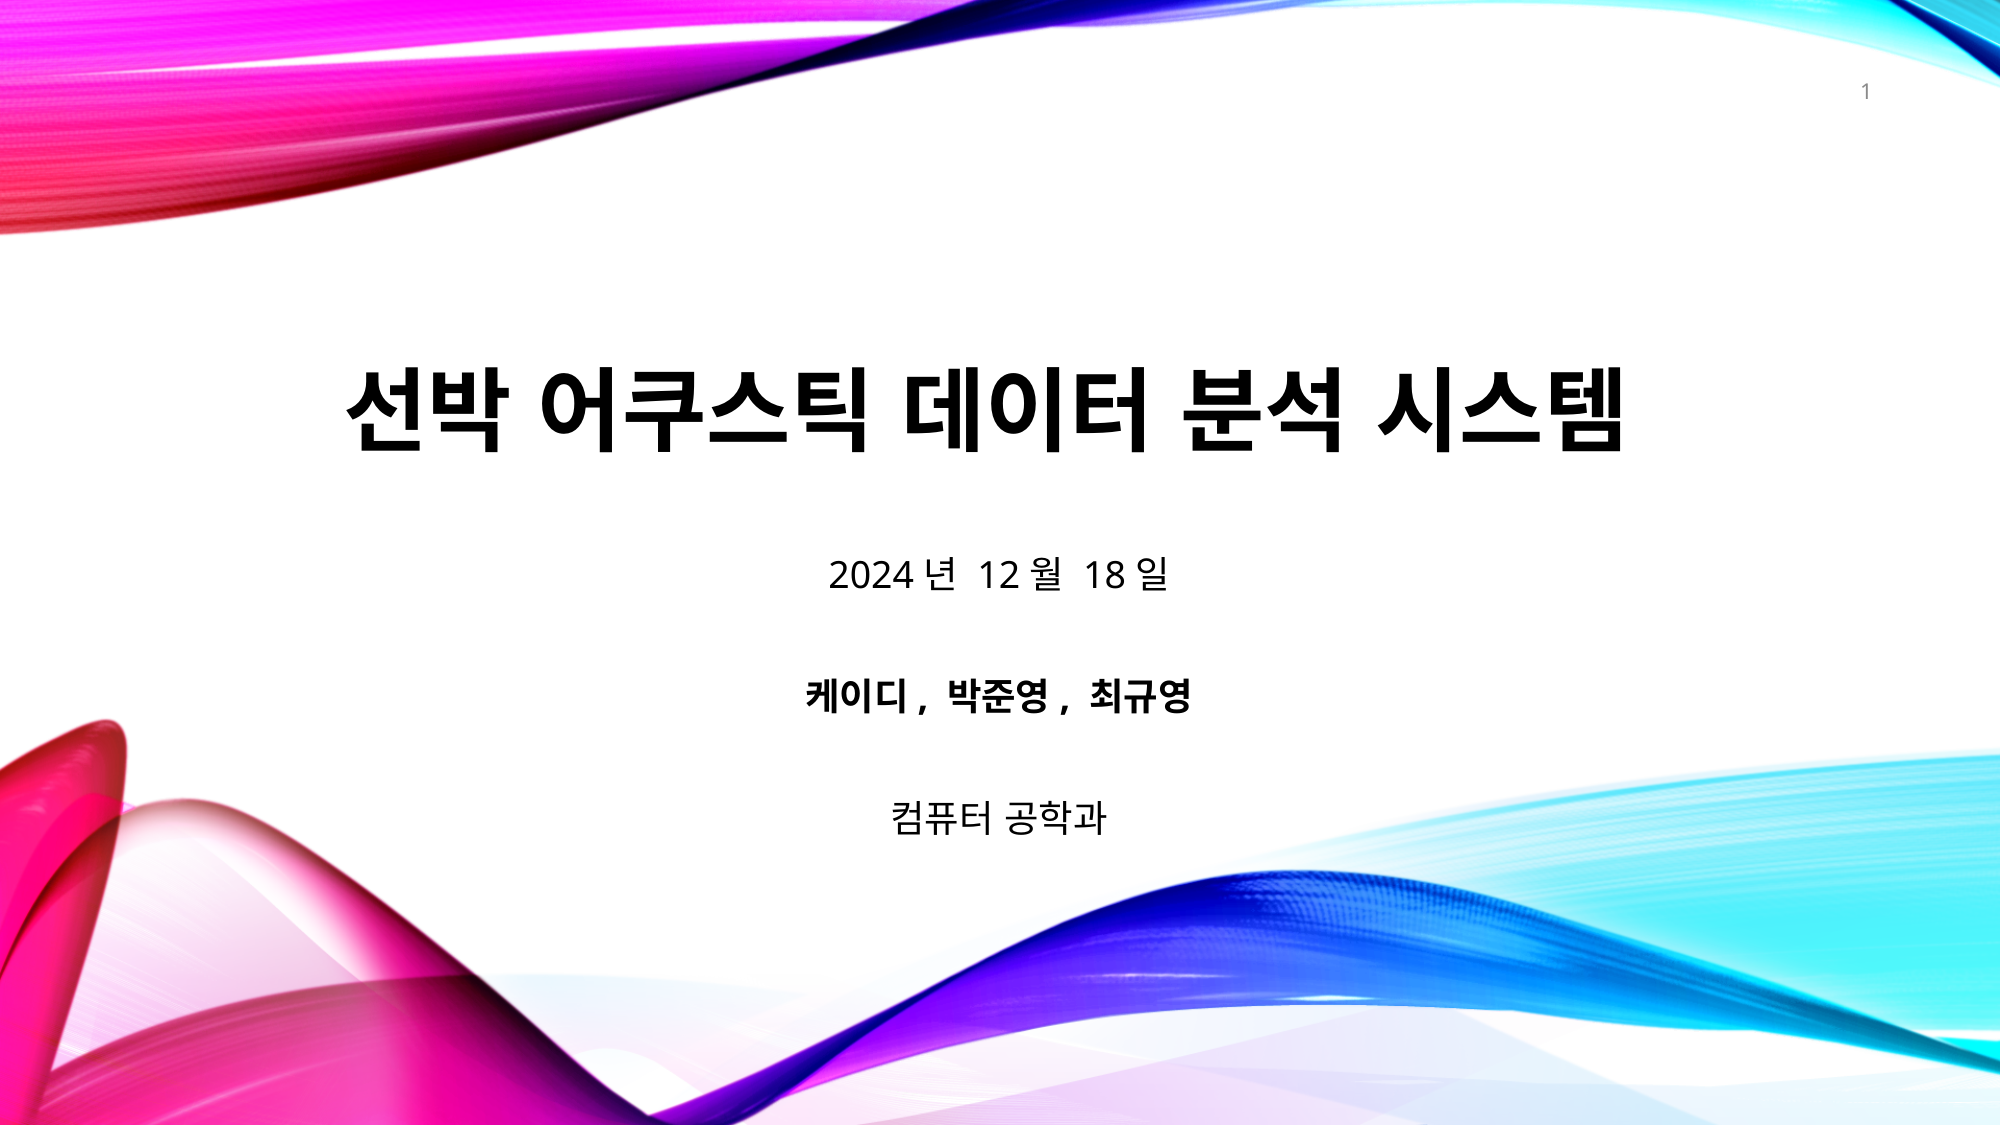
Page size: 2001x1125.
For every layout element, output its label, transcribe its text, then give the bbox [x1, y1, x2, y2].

slide_number 1 [1781, 62, 1888, 123]
title 선박 어쿠스틱 데이터 분석 시스템 [50, 191, 1948, 582]
list 2024년 12월 18일 케이디, 박준영, 최규영 컴퓨터 공학과 [136, 549, 1862, 887]
picture [1910, 0, 2000, 45]
picture [1795, 1003, 1806, 1008]
picture [0, 0, 2000, 237]
picture [1890, 0, 2000, 75]
picture [0, 717, 2000, 1125]
